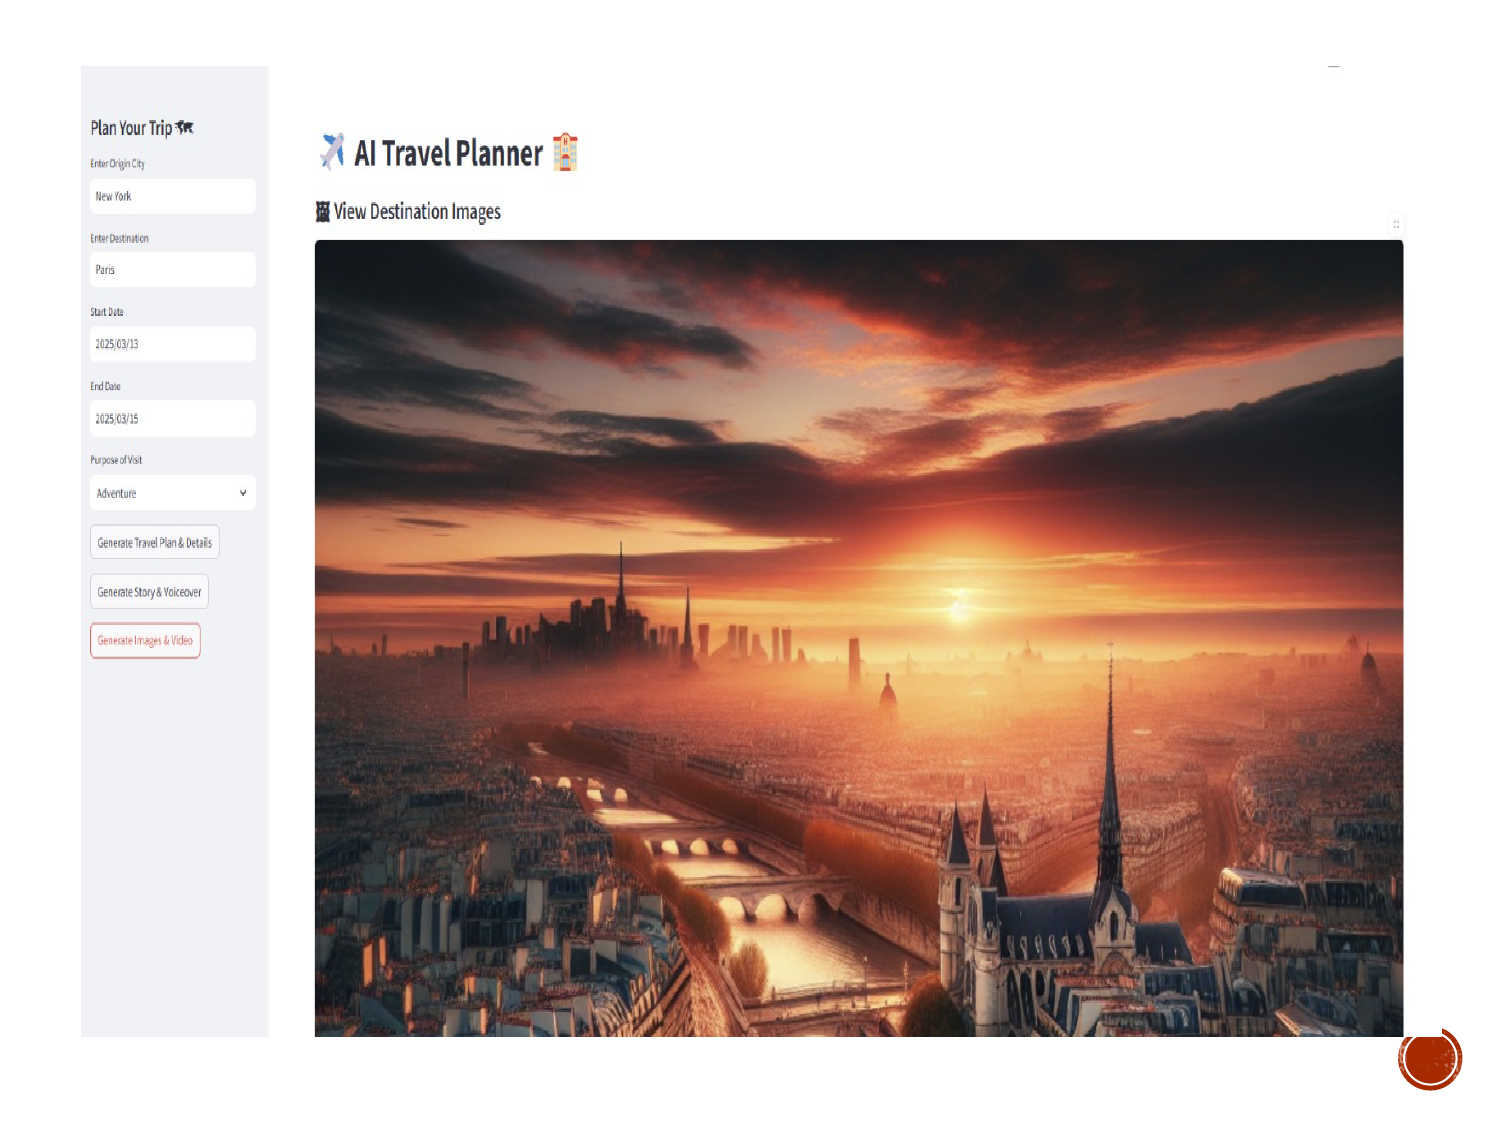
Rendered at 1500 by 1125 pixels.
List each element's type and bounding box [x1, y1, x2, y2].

picture [81, 66, 1442, 1037]
